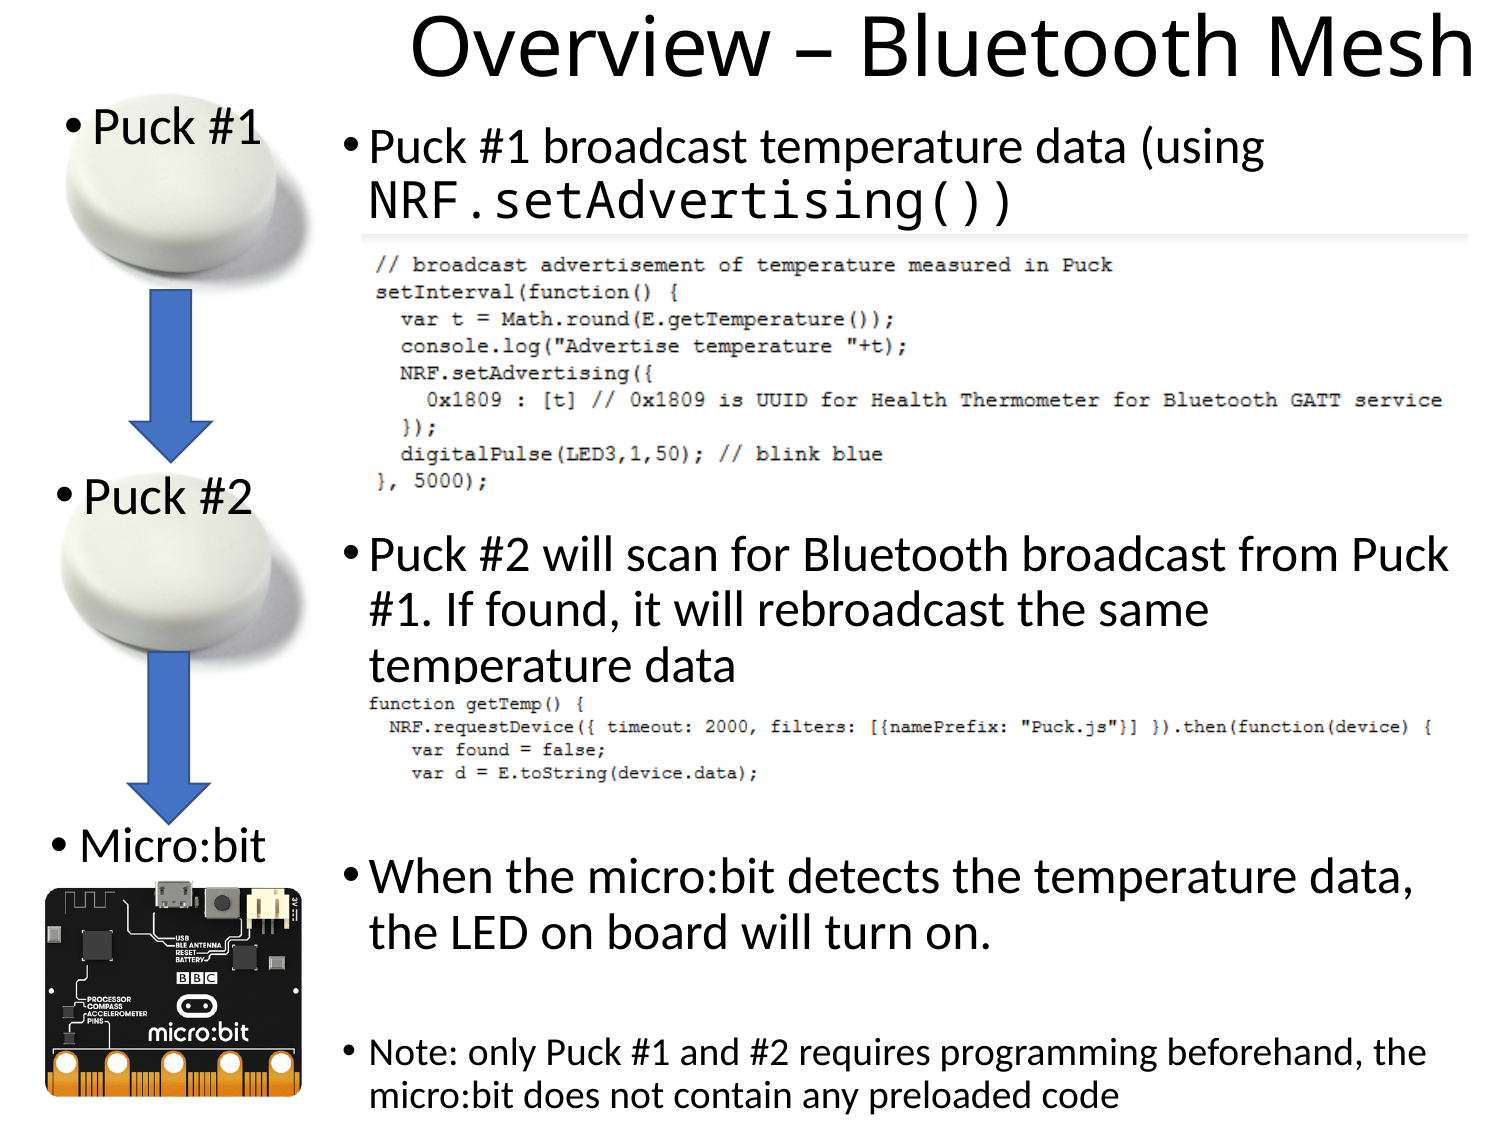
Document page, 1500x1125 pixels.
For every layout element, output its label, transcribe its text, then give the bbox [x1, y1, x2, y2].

picture [358, 684, 1436, 801]
text_box Micro:bit [35, 811, 284, 893]
picture [38, 52, 318, 332]
picture [33, 431, 313, 711]
list Puck #1 broadcast temperature data (using NRF.setAdvertising()) Puck #2 will scan for Bluetooth broadcast from Puck #1. If found, it will rebroadcast the same temperature data When the micro:bit detects the temperature data, the LED on board will turn on. Note: only Puck #1 and #2 requires programming beforehand, the micro:bit does not contain any preloaded code [327, 111, 1478, 1125]
text_box [127, 332, 214, 431]
text_box Overview – Bluetooth Mesh [334, 0, 1500, 99]
picture [45, 880, 302, 1097]
text_box [125, 711, 212, 826]
picture [361, 234, 1468, 513]
